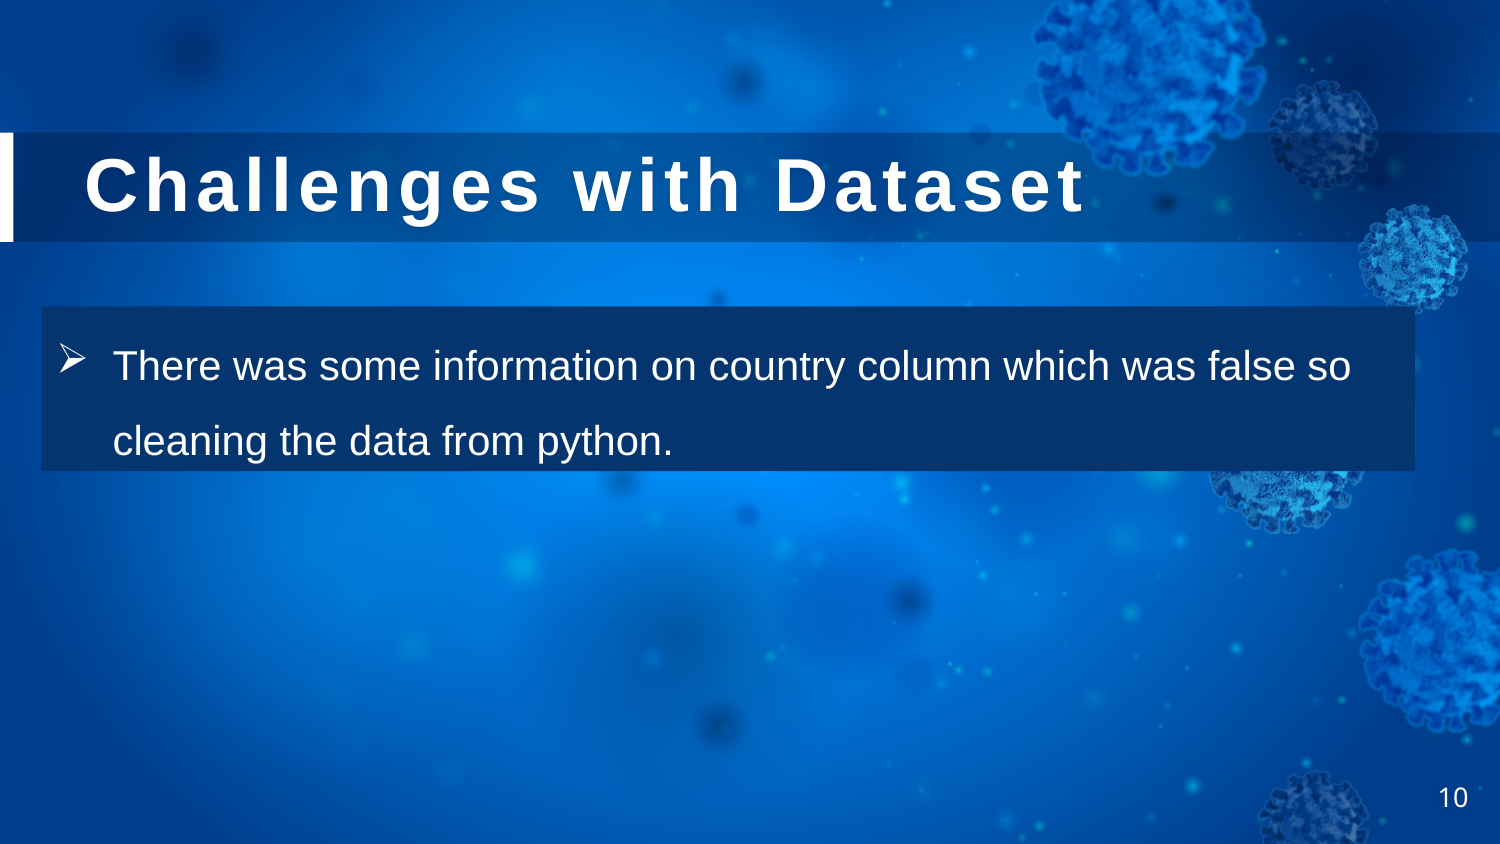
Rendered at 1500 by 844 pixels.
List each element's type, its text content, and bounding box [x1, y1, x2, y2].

text_box There was some information on country column which was false so cleaning the data from python. [41, 306, 1415, 472]
slide_number 10 [1378, 766, 1469, 832]
title Challenges with Dataset [84, 132, 1130, 242]
picture [0, 0, 1500, 844]
